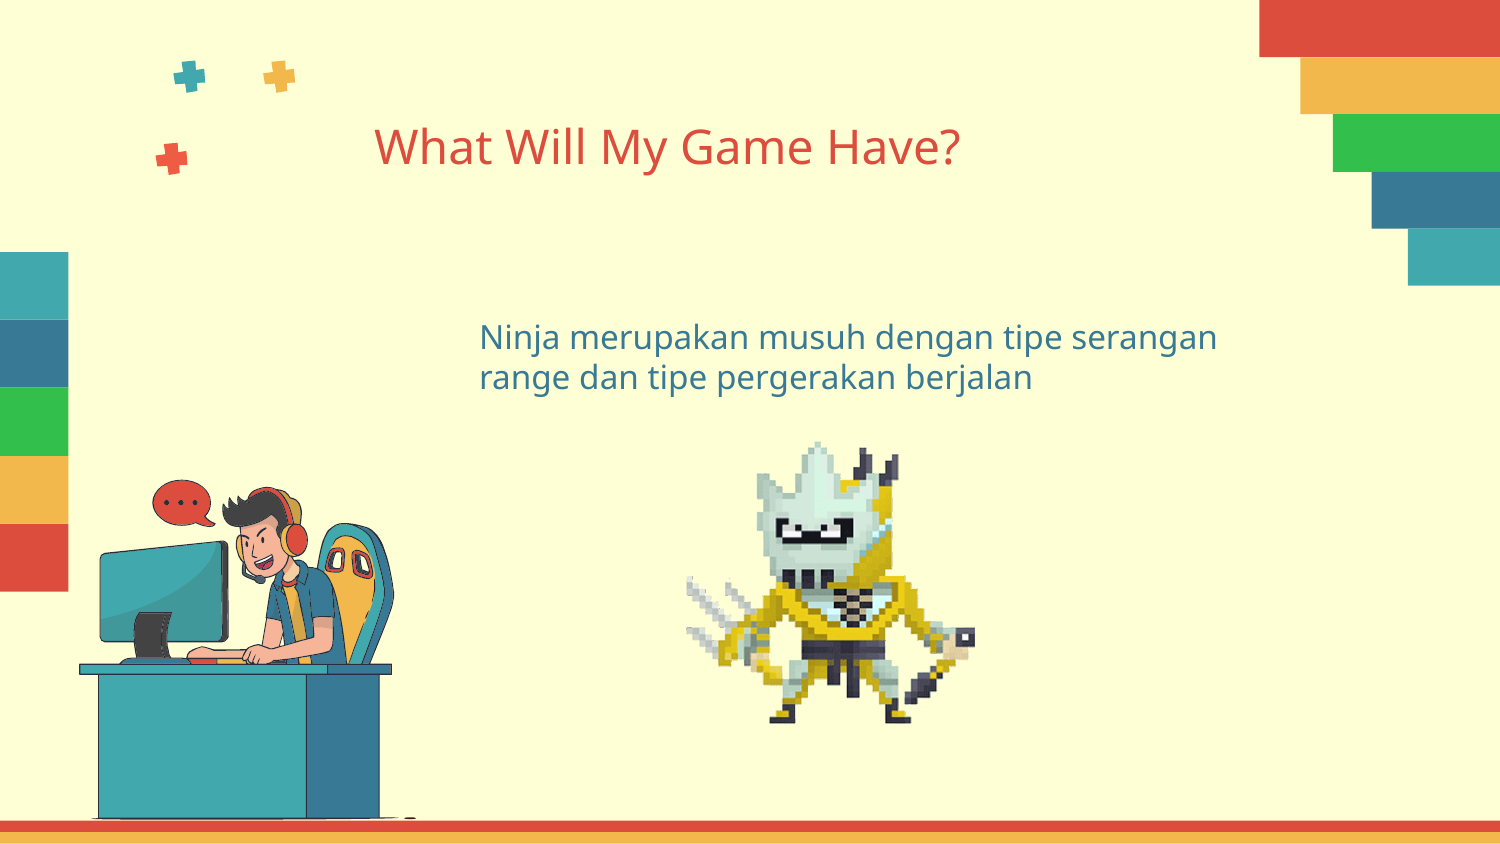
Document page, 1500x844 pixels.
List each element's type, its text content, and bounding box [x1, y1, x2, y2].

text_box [78, 479, 417, 821]
subtitle Ninja merupakan musuh dengan tipe serangan range dan tipe pergerakan berjalan [464, 301, 1246, 675]
picture [672, 427, 994, 749]
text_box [155, 60, 296, 176]
title What Will My Game Have? [359, 101, 1148, 249]
